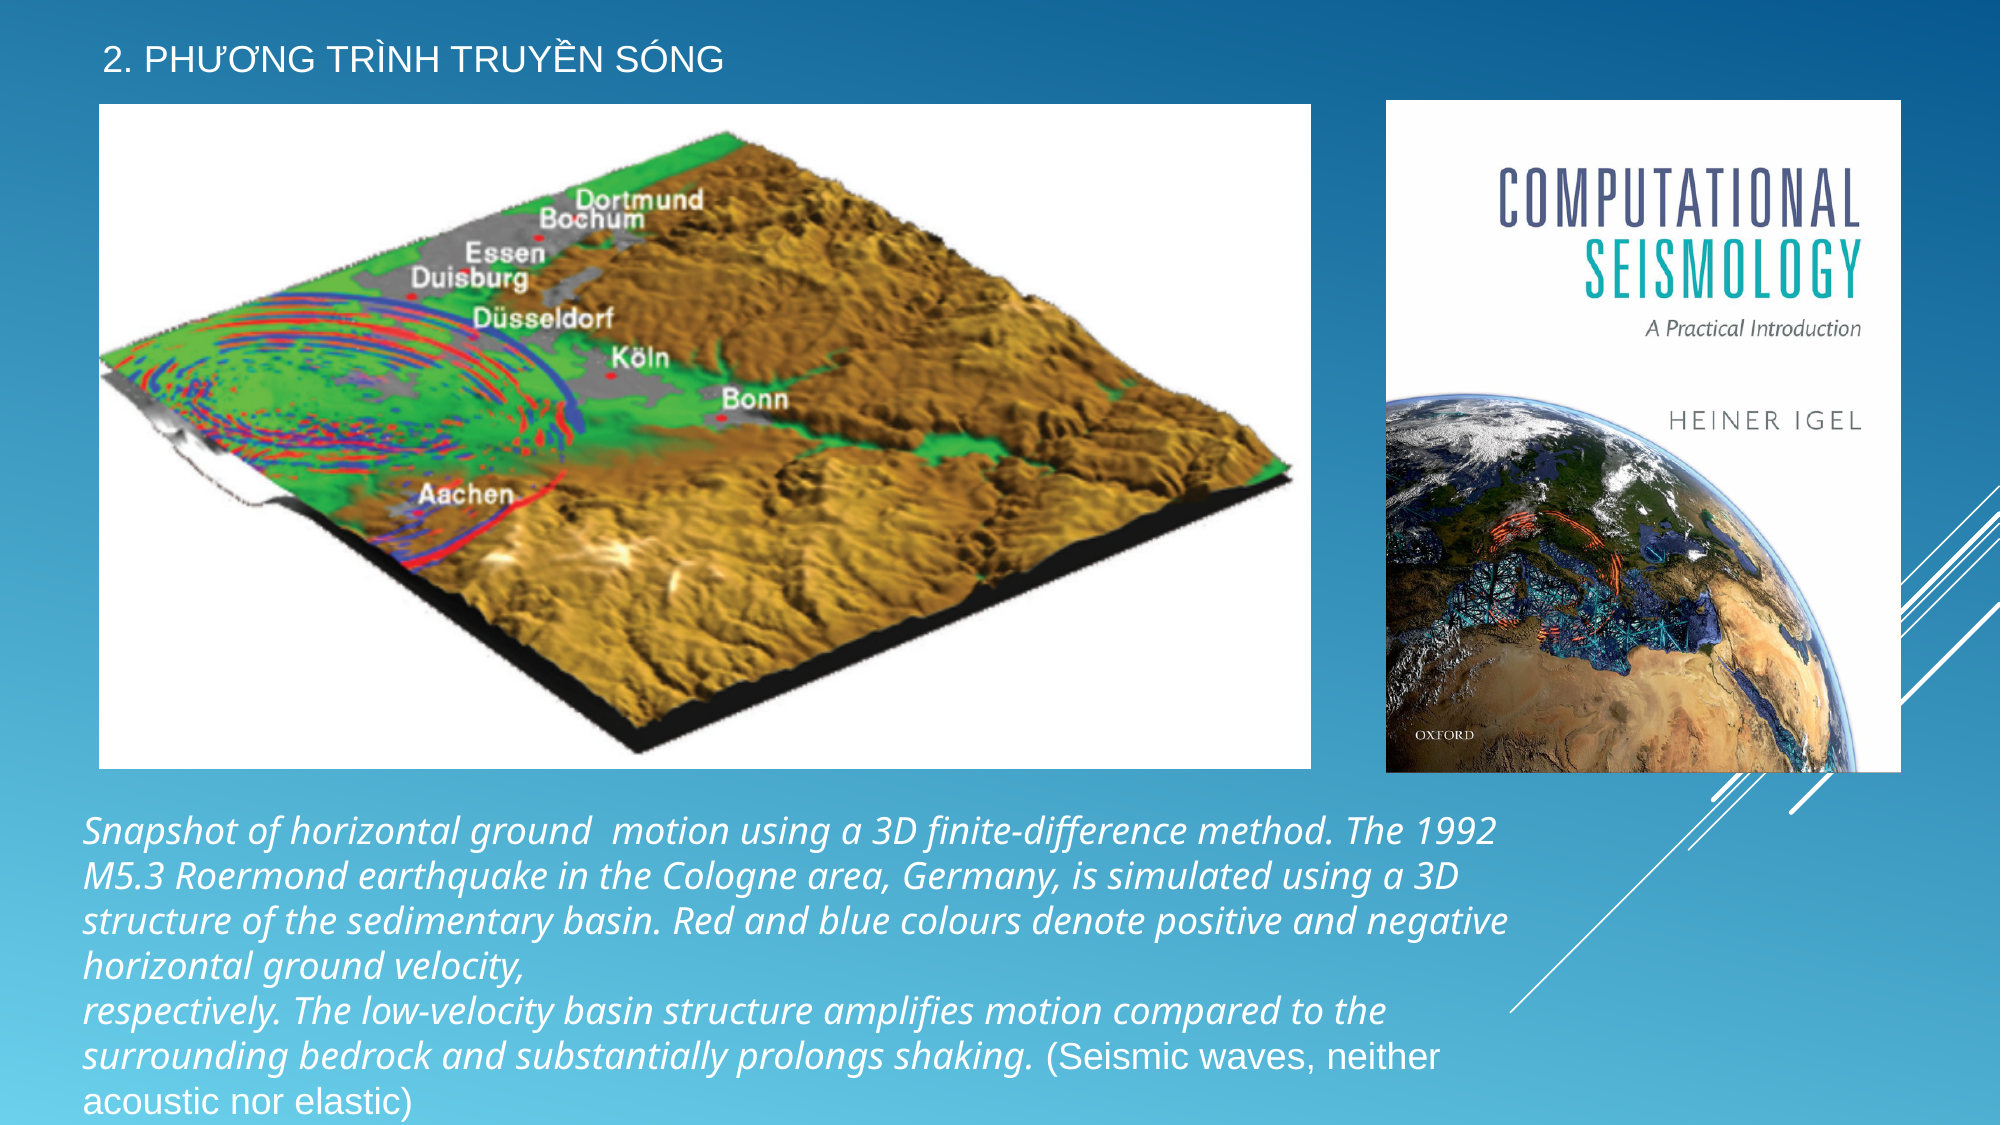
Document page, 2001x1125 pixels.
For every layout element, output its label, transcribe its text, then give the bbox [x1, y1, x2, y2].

picture [1385, 100, 1901, 773]
picture [99, 104, 1311, 769]
text_box Snapshot of horizontal ground motion using a 3D finite-difference method. The 1992 M5.3 Roermond earthquake in the Cologne area, Germany, is simulated using a 3D structure of the sedimentary basin. Red and blue colours denote positive and negative horizontal ground velocity, respectively. The low-velocity basin structure amplifies motion compared to the surrounding bedrock and substantially prolongs shaking. (Seismic waves, neither acoustic nor elastic) GS. Phạm Chí Vĩnh & PGS. Trần Thanh Tuấn (Bộ môn Cơ học) [67, 799, 1584, 1125]
text_box 2. PHƯƠNG TRÌNH TRUYỀN SÓNG [87, 27, 1901, 88]
